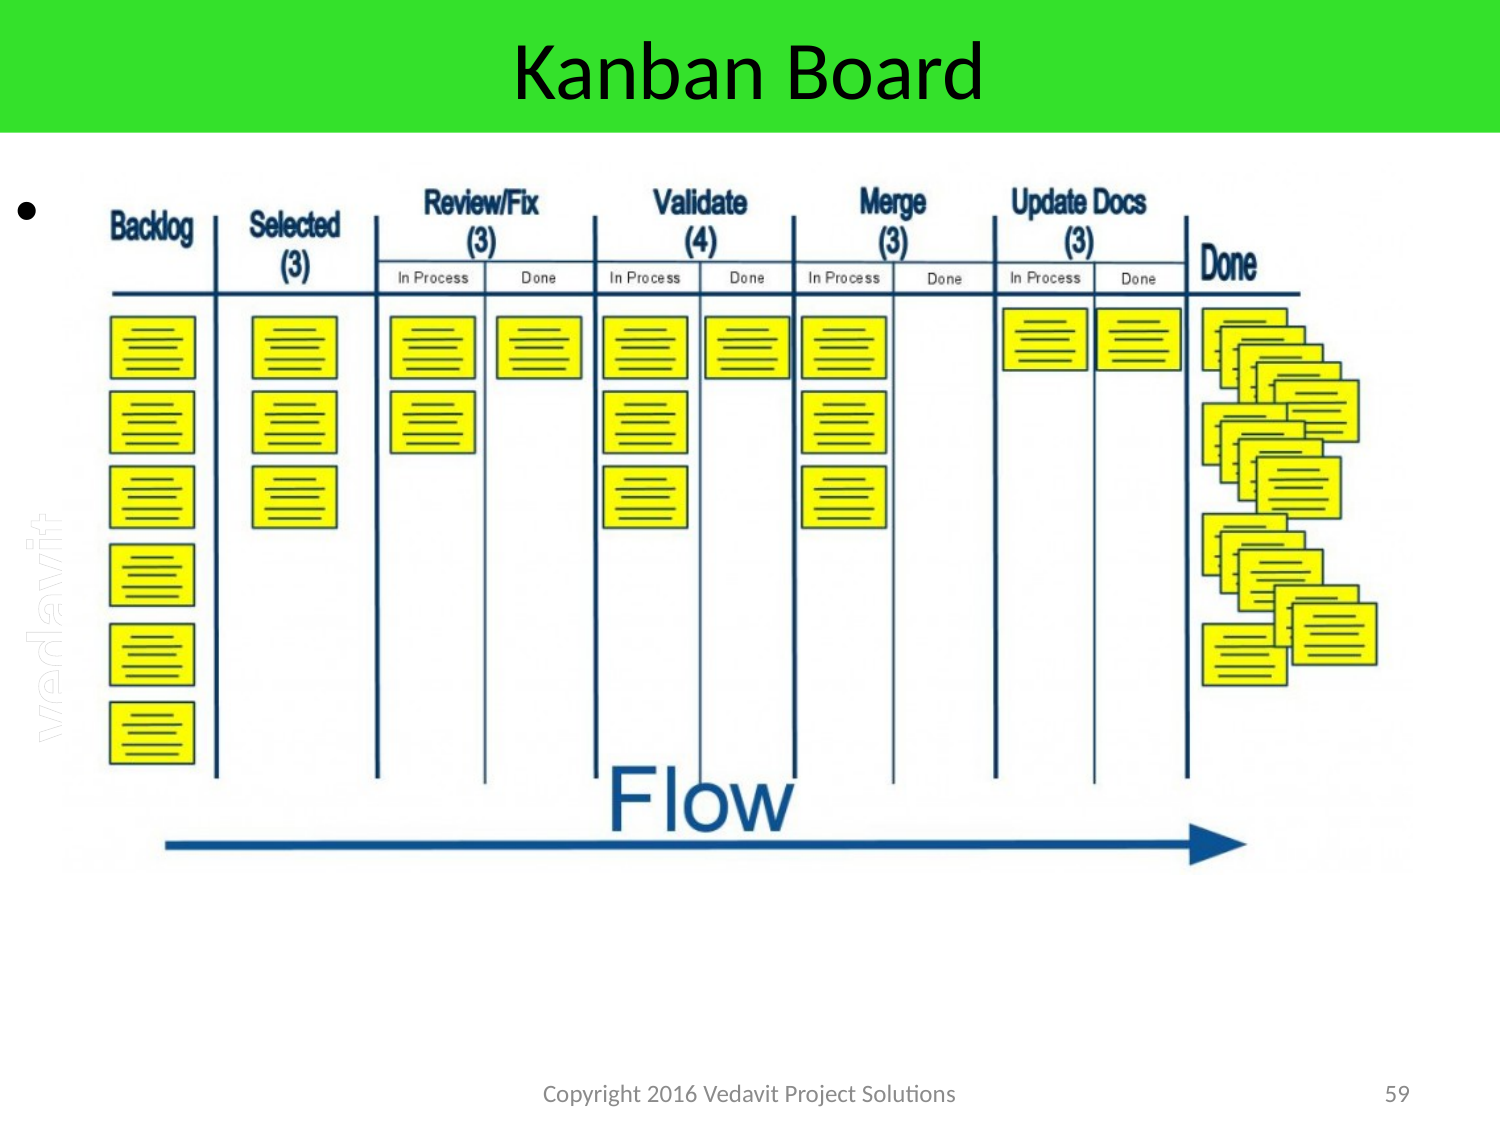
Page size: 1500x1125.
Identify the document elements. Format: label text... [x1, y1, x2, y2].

picture [62, 162, 1413, 875]
slide_number 59 [1074, 1062, 1425, 1123]
title Kanban Board [0, 0, 1500, 133]
footer Copyright 2016 Vedavit Project Solutions [512, 1062, 988, 1123]
list Introduction / Agile Project Management [0, 162, 1350, 1000]
